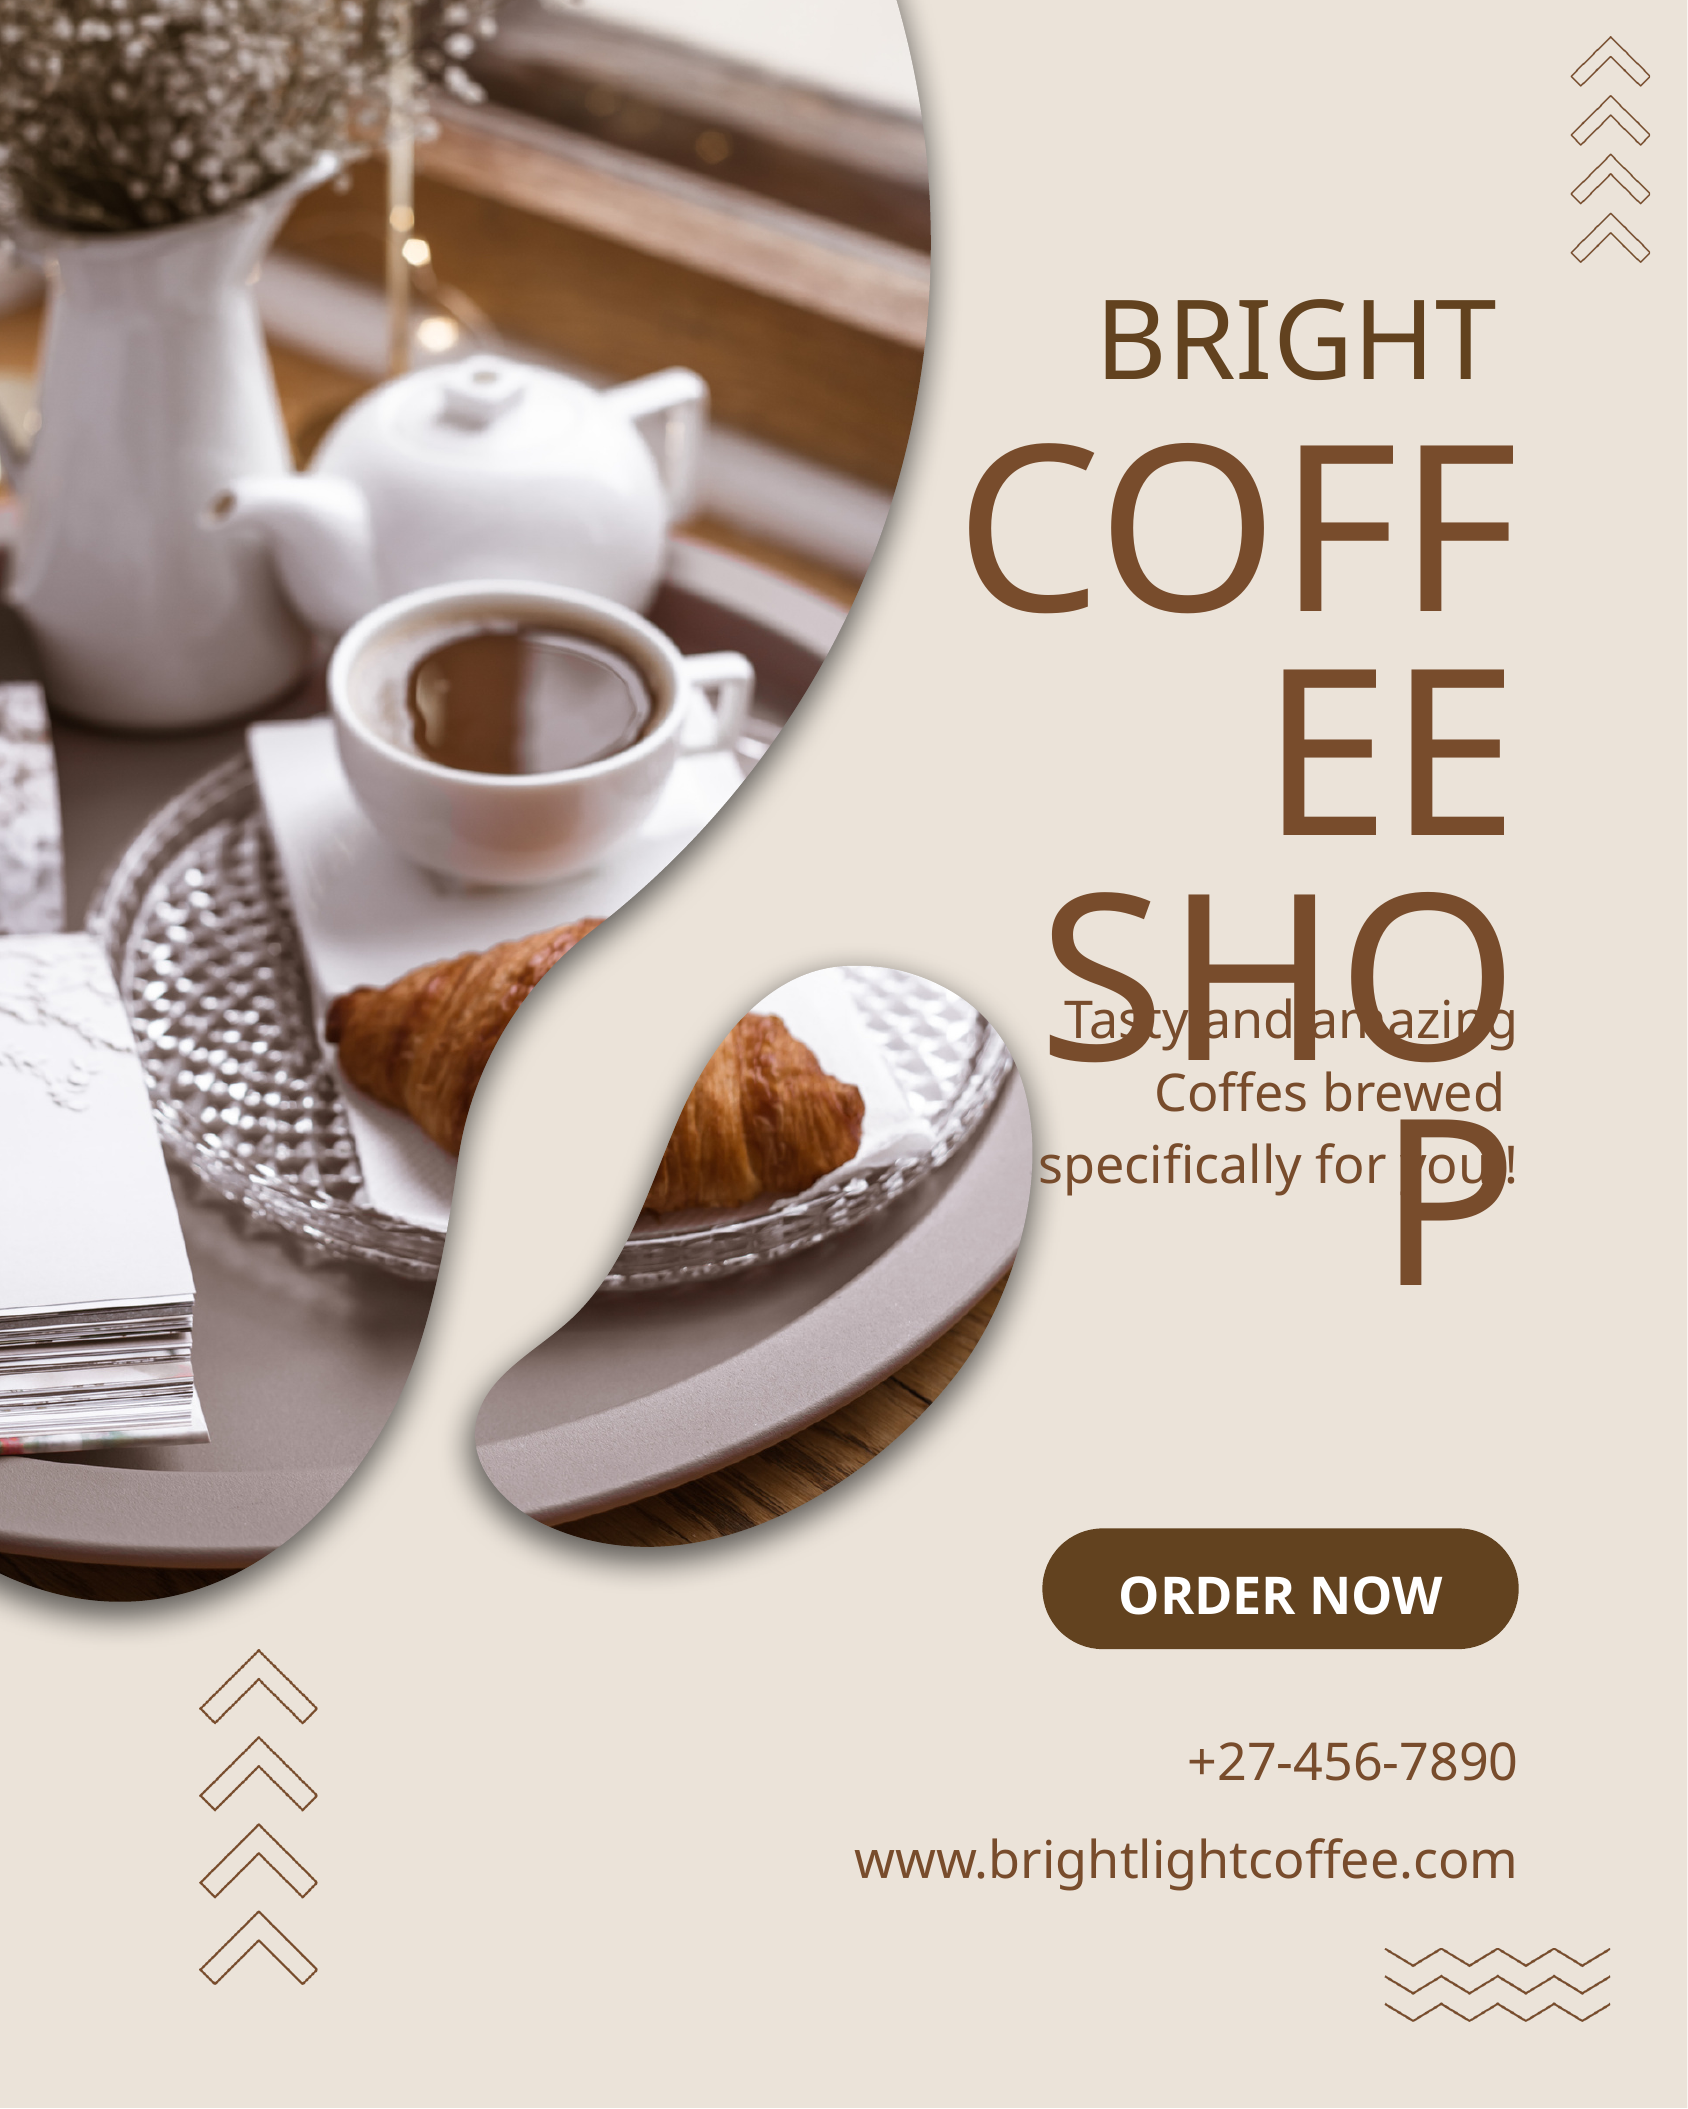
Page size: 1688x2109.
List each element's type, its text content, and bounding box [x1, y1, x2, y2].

text_box [1384, 1948, 1611, 2022]
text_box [0, 0, 1068, 1650]
text_box +27-456-7890 [732, 1717, 1519, 1791]
text_box [199, 1656, 318, 1985]
text_box www.brightlightcoffee.com [732, 1816, 1519, 1889]
text_box [1570, 36, 1651, 263]
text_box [1042, 1528, 1519, 1650]
text_box BRIGHT [1072, 246, 1498, 402]
text_box COFFEE SHOP [1072, 432, 1519, 975]
text_box COFFEE SHOP [1072, 1195, 1519, 1332]
text_box Tasty and amazing Coffes brewed specifically for you!! [1072, 975, 1519, 1195]
